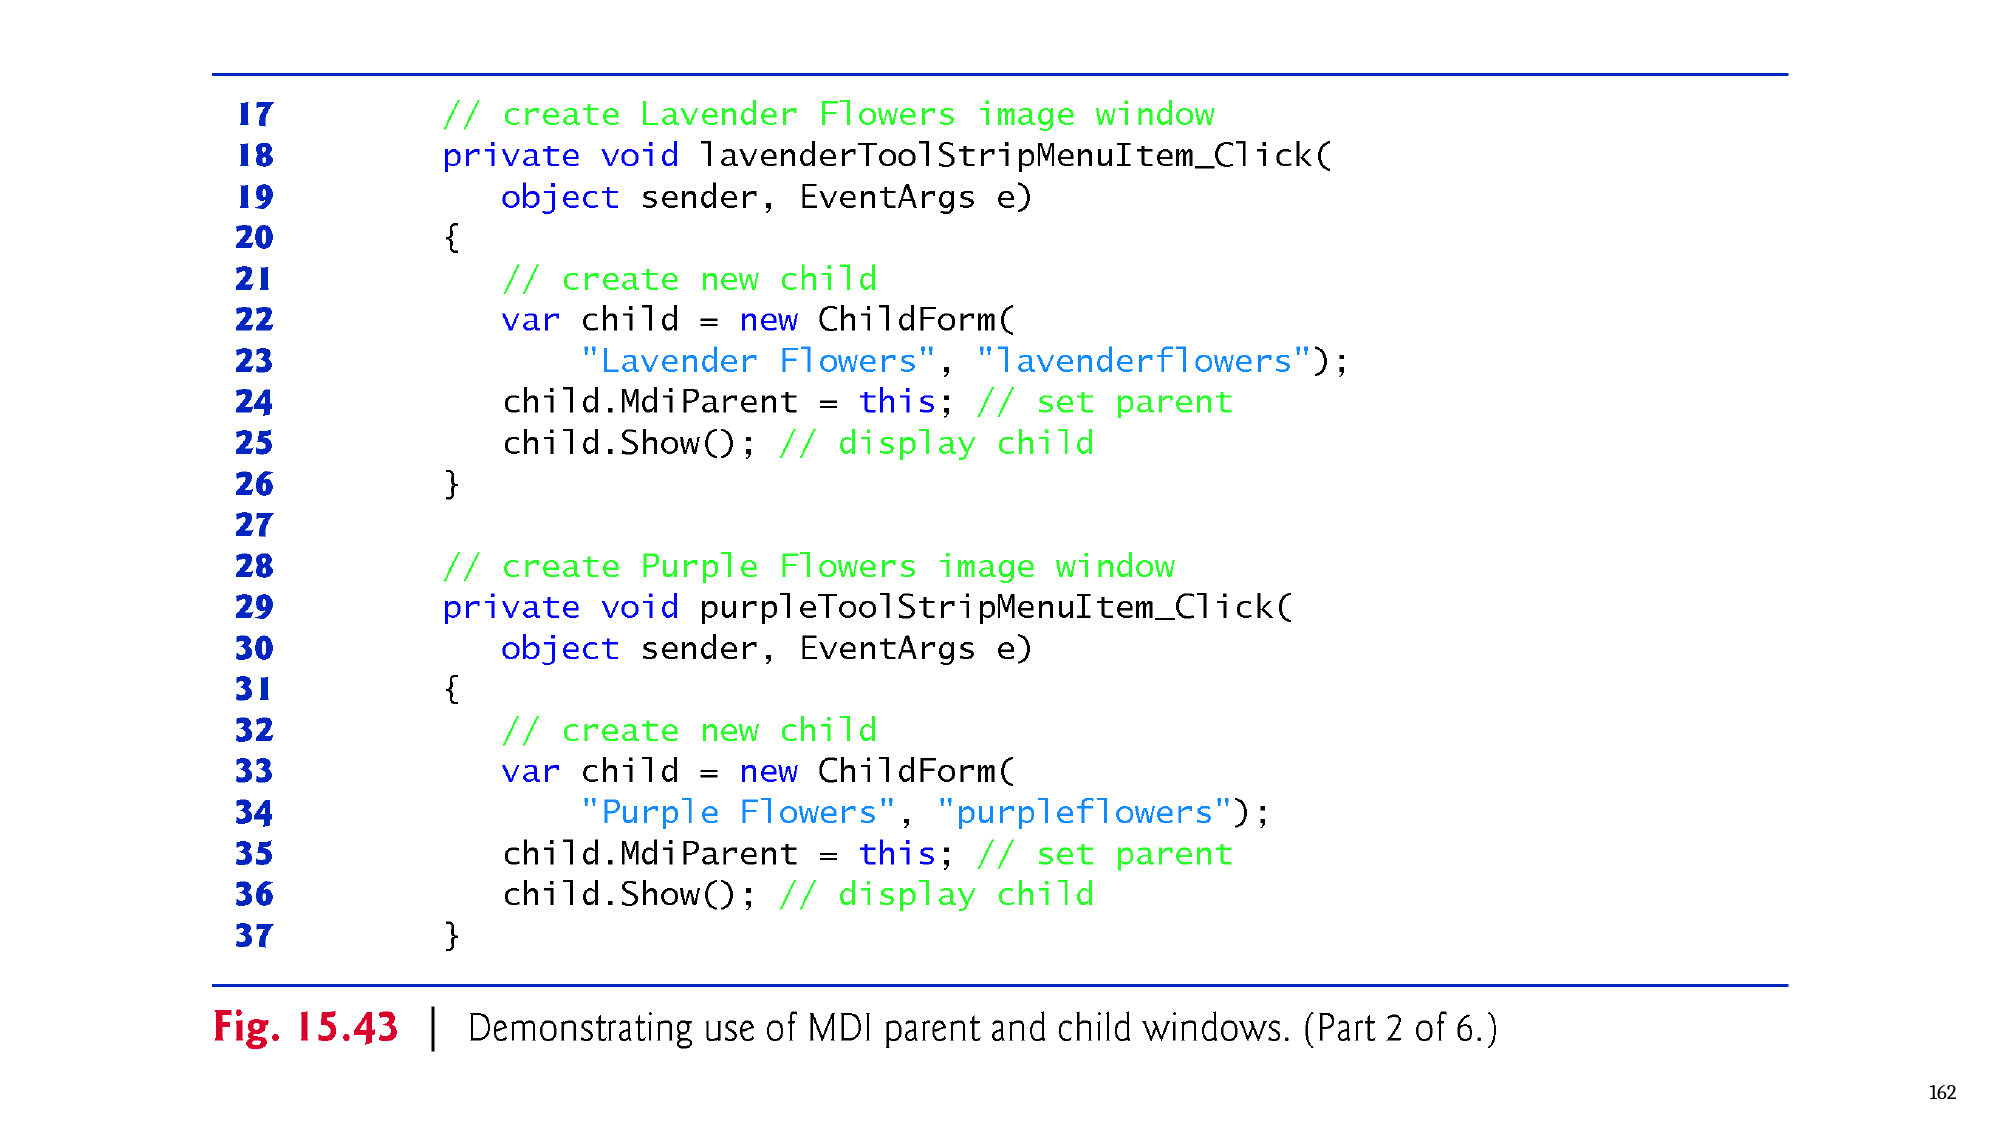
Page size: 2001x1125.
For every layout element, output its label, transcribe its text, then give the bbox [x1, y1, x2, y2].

slide_number 162 [1891, 1051, 1972, 1112]
picture [138, 0, 1862, 1125]
